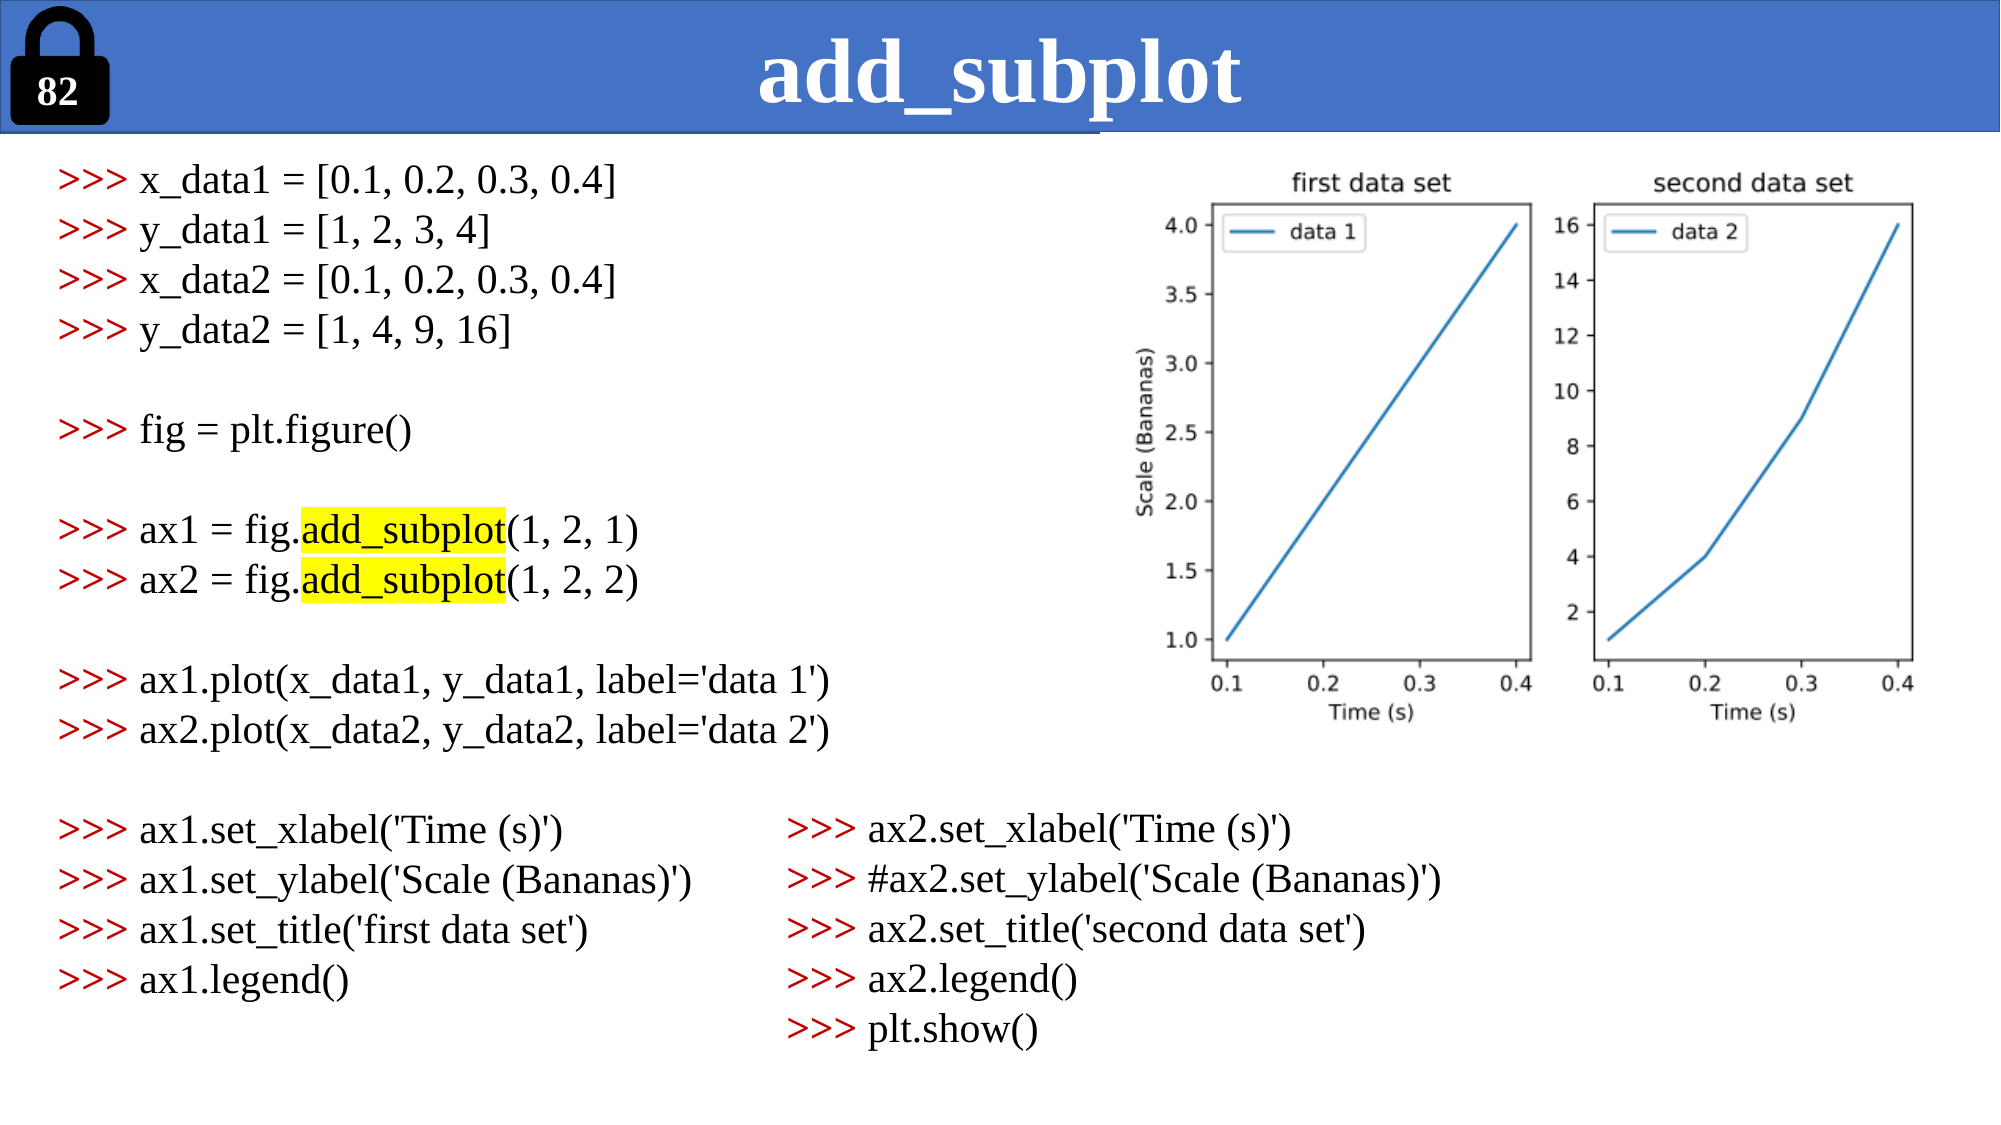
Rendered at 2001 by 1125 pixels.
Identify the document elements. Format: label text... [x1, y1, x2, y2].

picture [1099, 132, 2000, 733]
text_box >>> ax2.set_xlabel('Time (s)') >>> #ax2.set_ylabel('Scale (Bananas)') >>> ax2.set_title('second data set') >>> ax2.legend() >>> plt.show() [771, 793, 1772, 1058]
text_box >>> x_data1 = [0.1, 0.2, 0.3, 0.4] >>> y_data1 = [1, 2, 3, 4] >>> x_data2 = [0.1, 0.2, 0.3, 0.4] >>> y_data2 = [1, 4, 9, 16] >>> fig = plt.figure() >>> ax1 = fig.add_subplot(1, 2, 1) >>> ax2 = fig.add_subplot(1, 2, 2) >>> ax1.plot(x_data1, y_data1, label='data 1') >>> ax2.plot(x_data2, y_data2, label='data 2') >>> ax1.set_xlabel('Time (s)') >>> ax1.set_ylabel('Scale (Bananas)') >>> ax1.set_title('first data set') >>> ax1.legend() [42, 144, 1902, 1010]
picture [0, 6, 119, 125]
text_box add_subplot [0, 0, 2000, 134]
